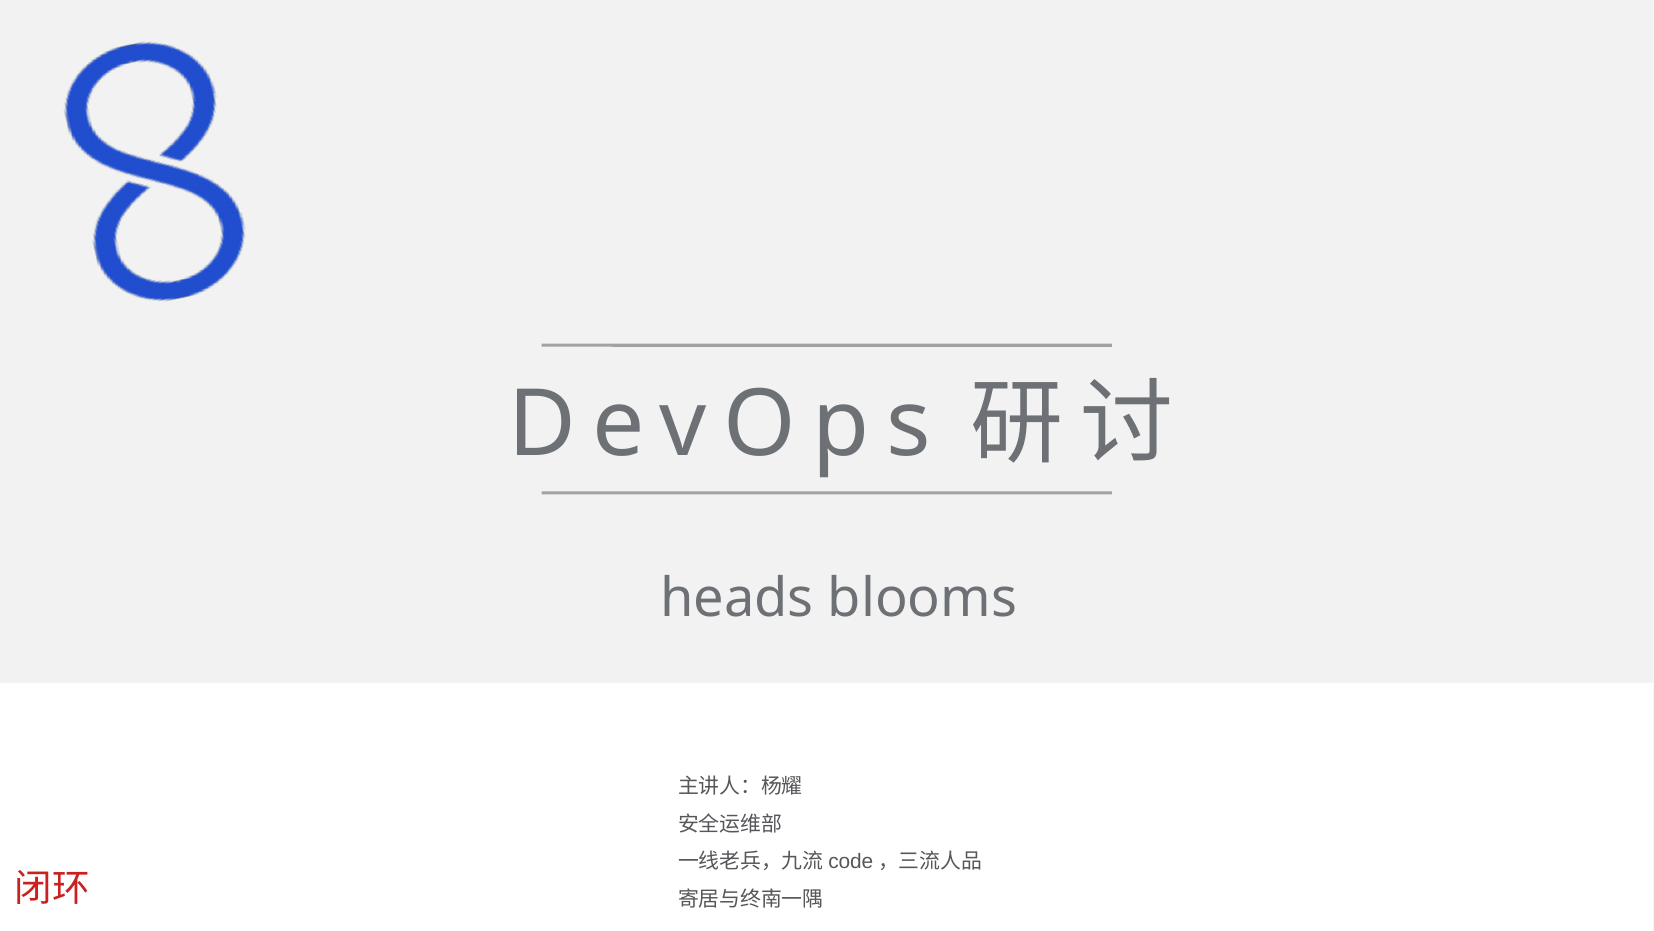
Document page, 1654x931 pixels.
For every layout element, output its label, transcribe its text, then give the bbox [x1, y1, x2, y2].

text_box heads blooms [383, 464, 1295, 635]
text_box DevOps研讨 [385, 355, 536, 464]
text_box 闭环 [0, 856, 105, 931]
text_box 主讲人：杨耀 安全运维部 一线老兵，九流code，三流人品 寄居与终南一隅 [663, 765, 1149, 918]
picture [0, 0, 393, 381]
text_box DevOps研讨 [1117, 355, 1297, 482]
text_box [541, 344, 1112, 494]
